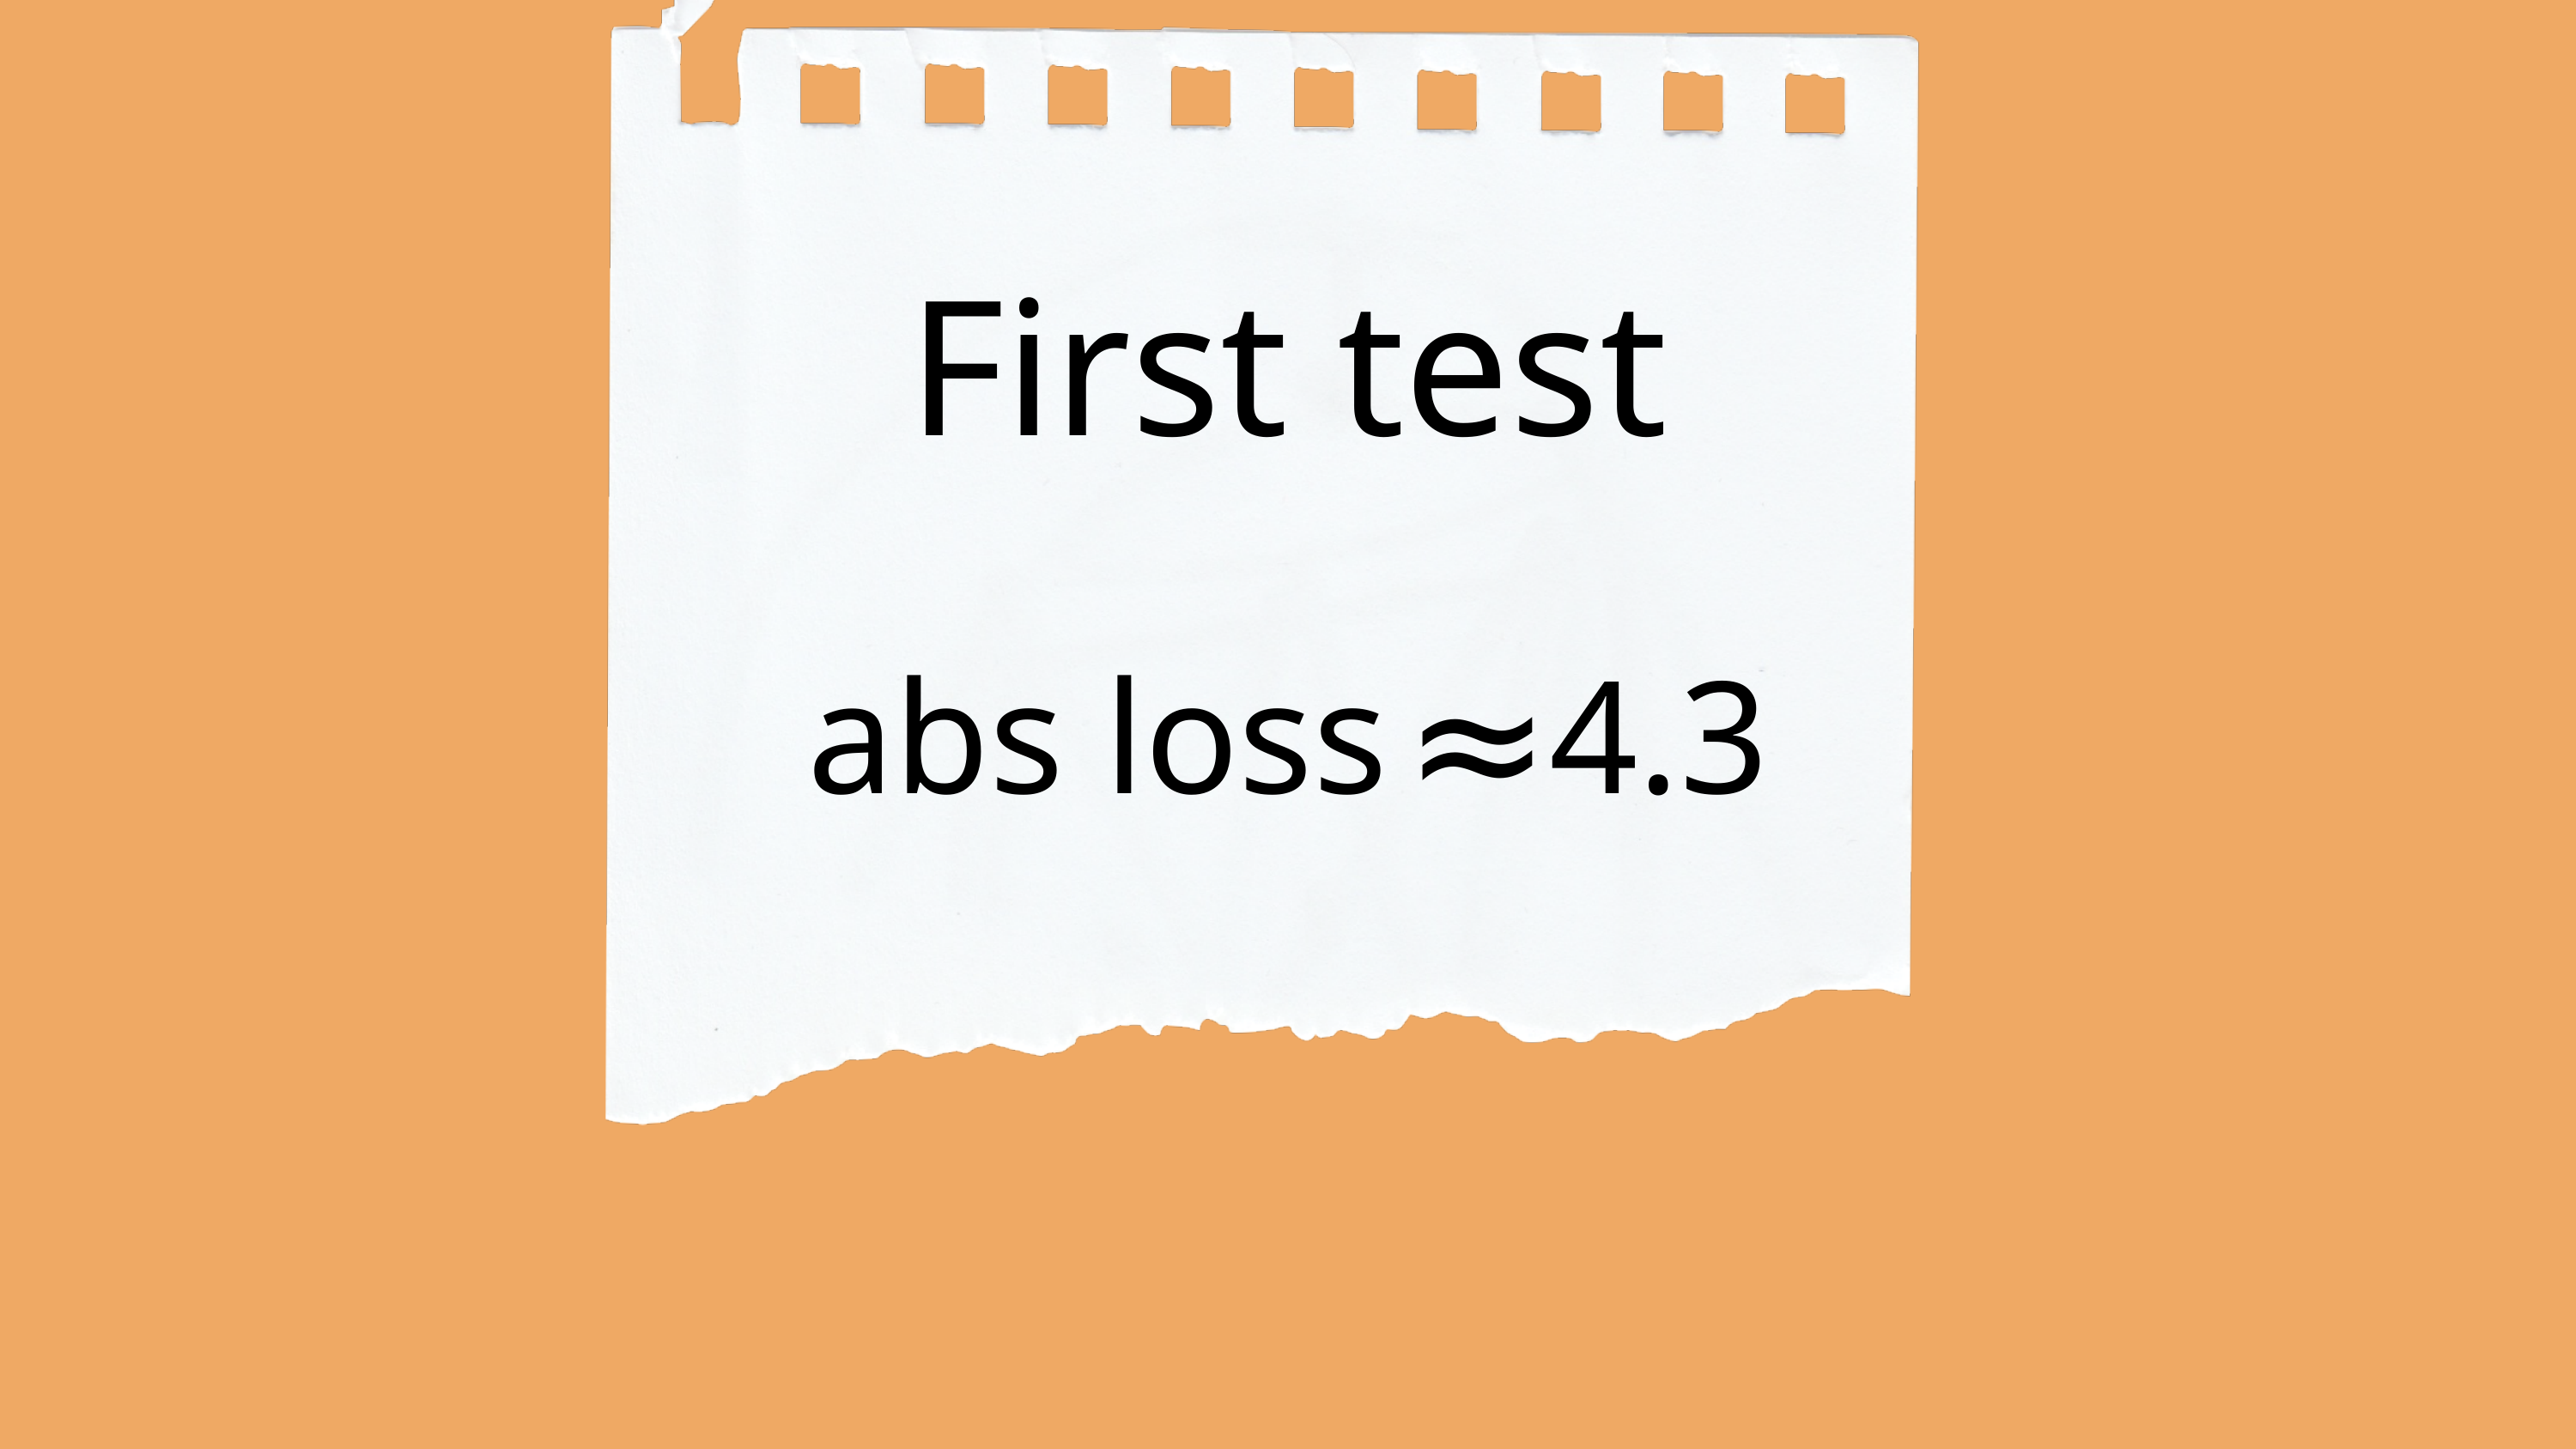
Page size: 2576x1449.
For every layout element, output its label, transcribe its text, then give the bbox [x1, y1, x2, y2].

text_box First test [441, 210, 2135, 474]
text_box ≈ [1404, 593, 1542, 1084]
text_box abs loss 4.3 [692, 607, 1404, 826]
text_box abs loss 4.3 [1542, 607, 1884, 826]
text_box [605, 474, 1920, 1125]
text_box [605, 0, 1920, 210]
